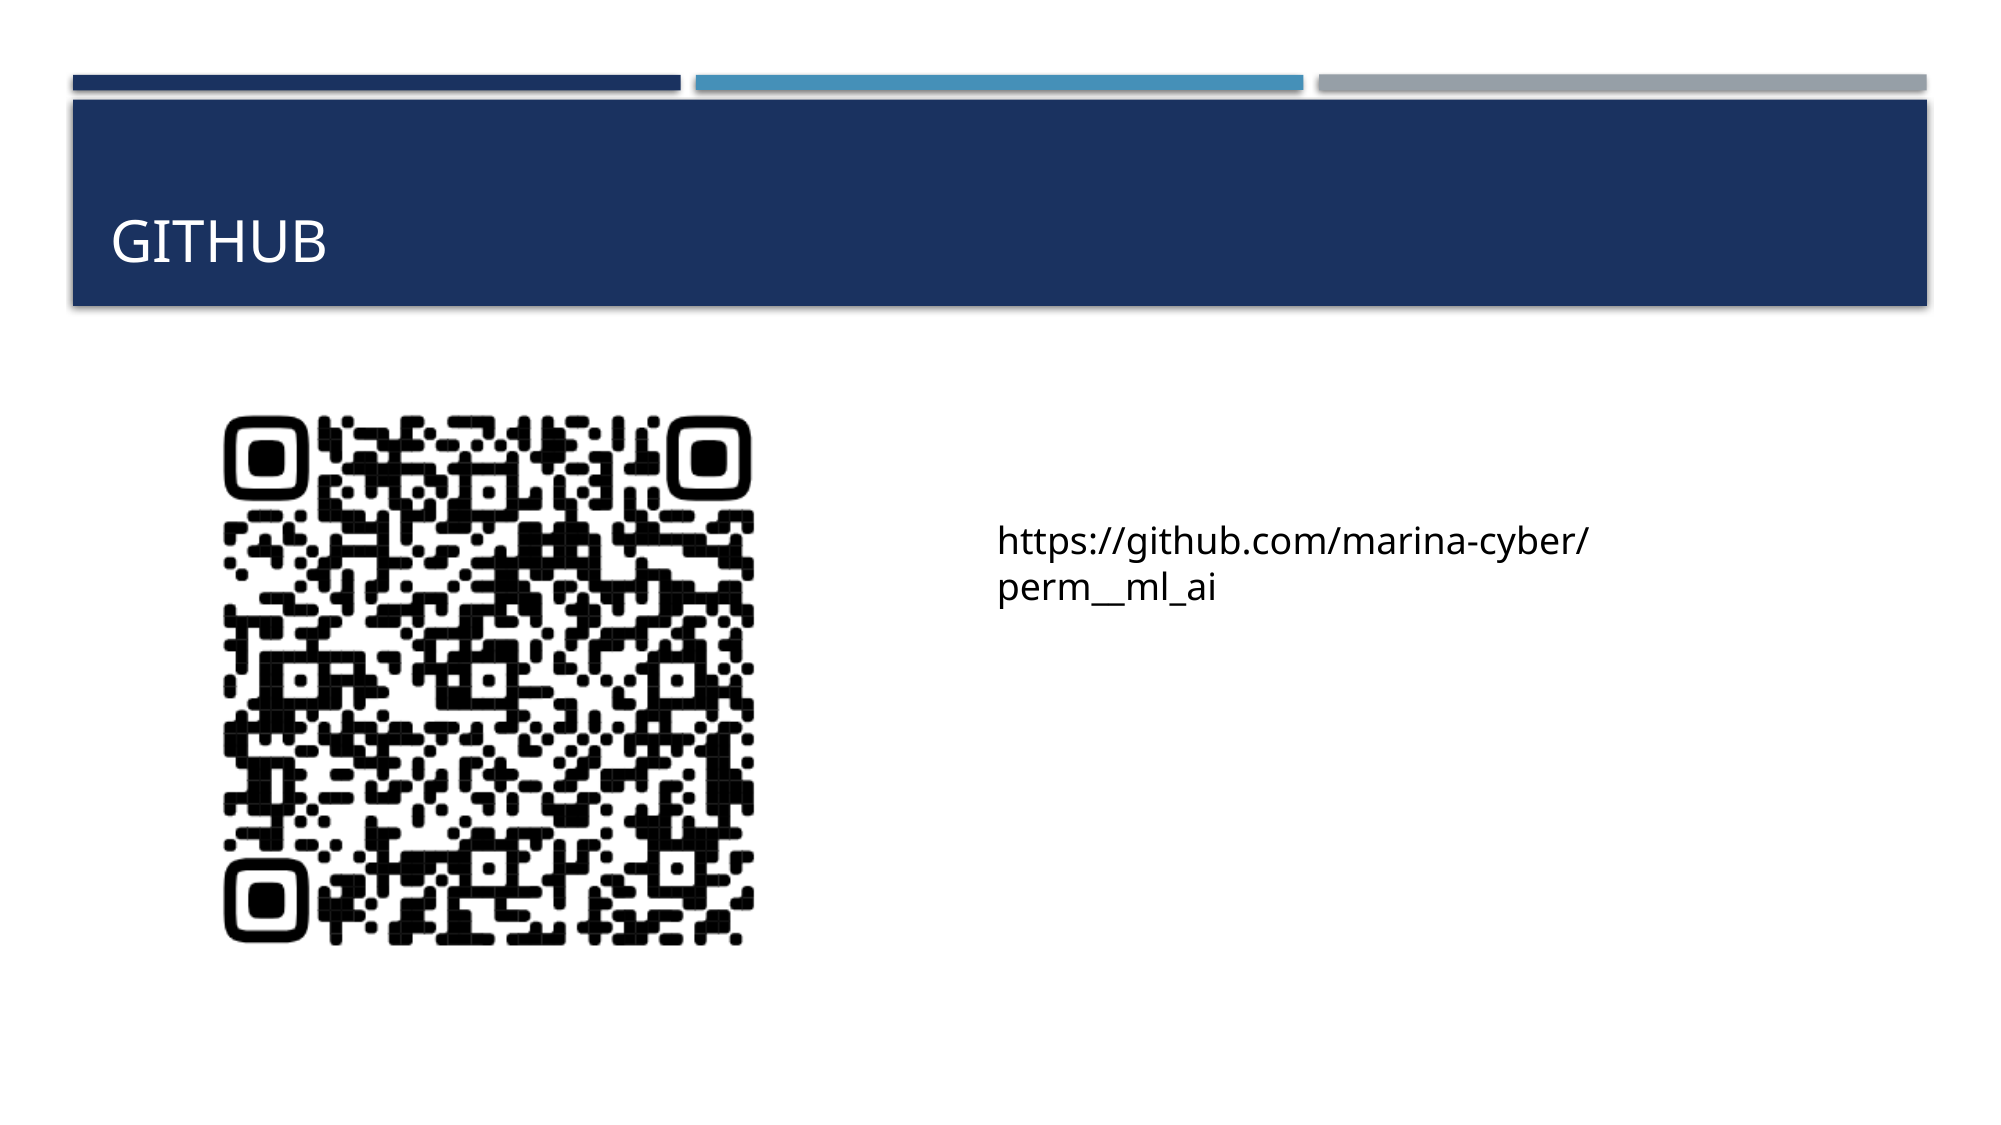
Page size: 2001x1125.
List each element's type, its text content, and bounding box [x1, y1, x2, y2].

title GitHub [95, 119, 1905, 282]
picture [199, 369, 798, 977]
text_box https://github.com/marina-cyber/perm__ml_ai [982, 510, 1800, 615]
